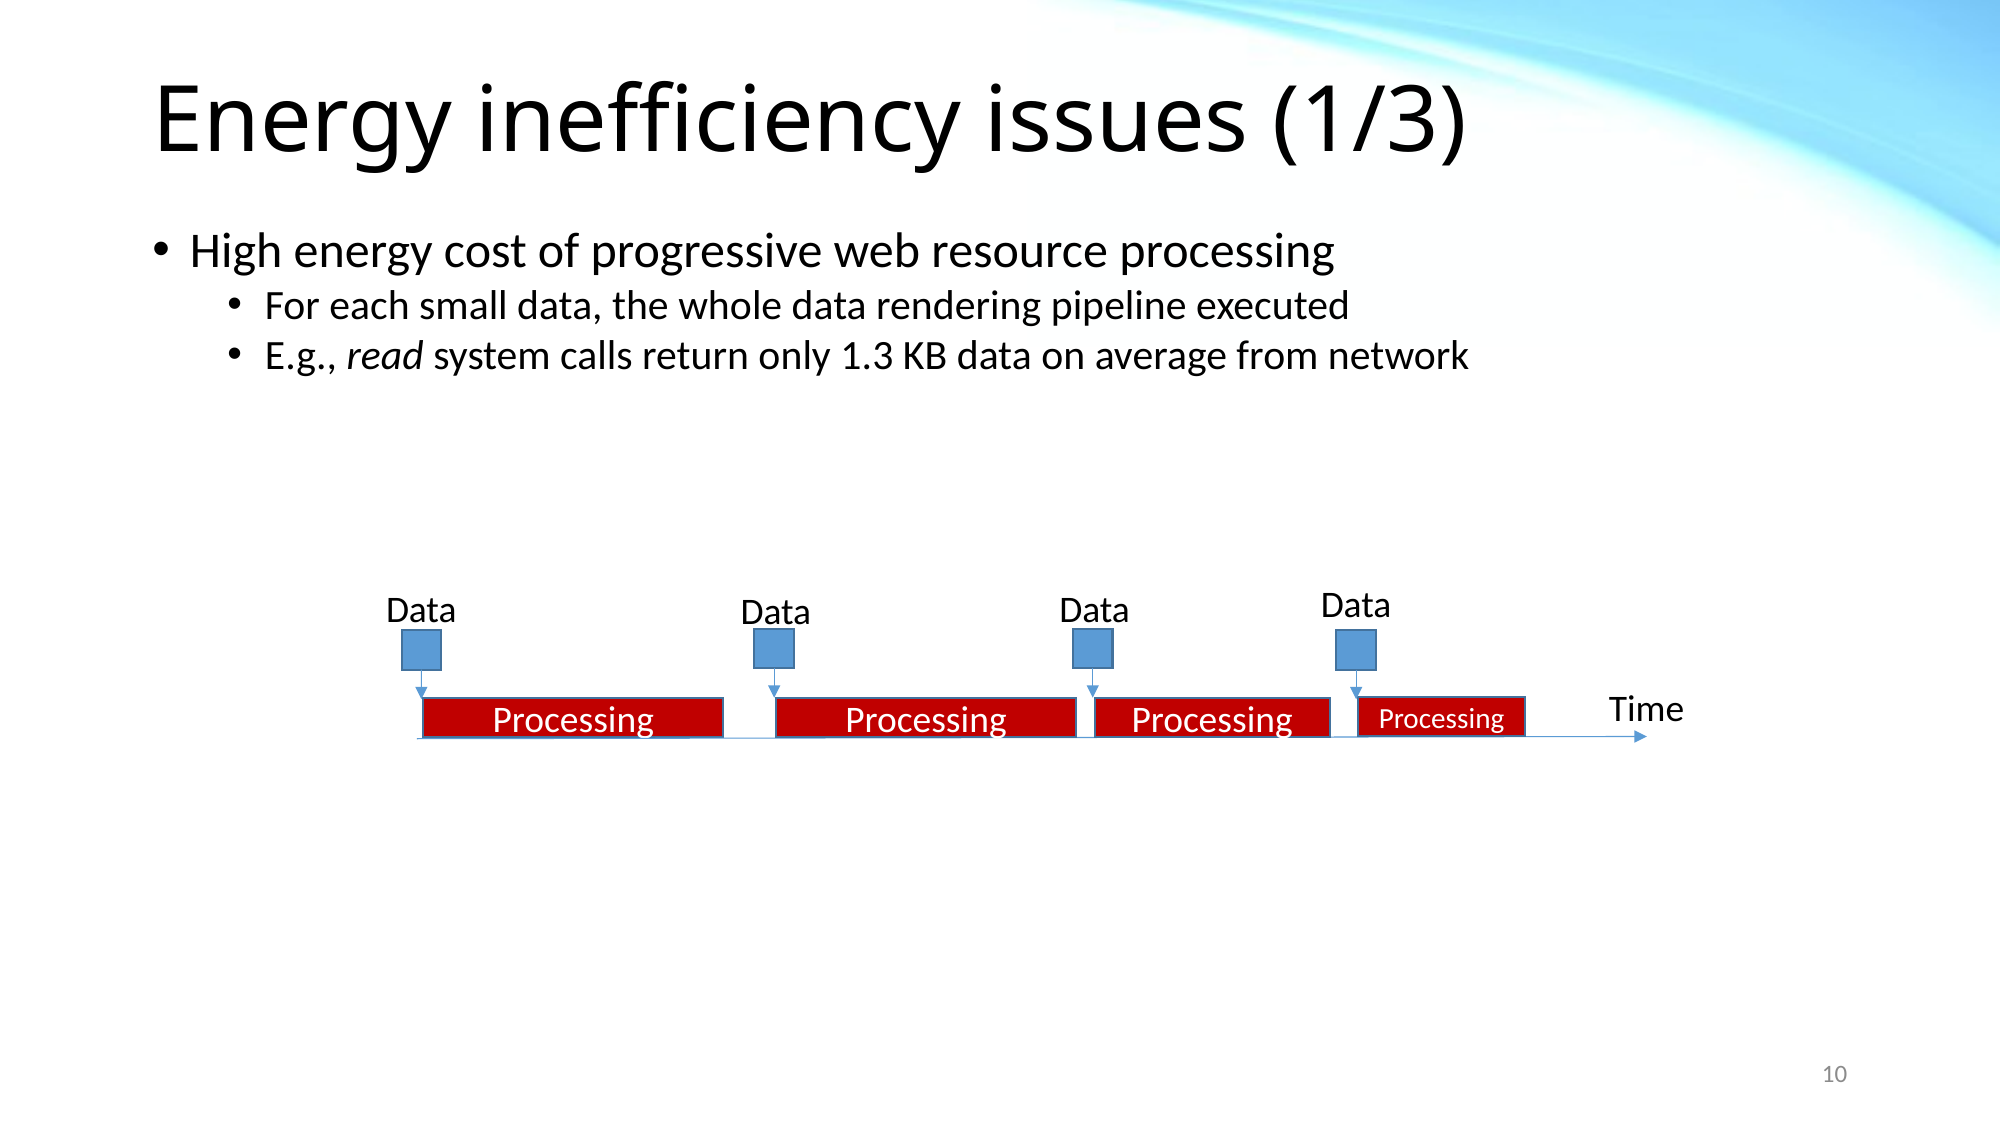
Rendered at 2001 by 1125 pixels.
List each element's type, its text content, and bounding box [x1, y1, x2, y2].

text_box [1335, 633, 1377, 671]
list High energy cost of progressive web resource processing For each small data, the whole data rendering pipeline executed E.g., read system calls return only 1.3 KB data on average from network [137, 210, 1863, 1014]
text_box [753, 640, 795, 669]
picture [1027, 0, 2000, 347]
text_box Data [1044, 577, 1145, 638]
title Energy inefficiency issues (1/3) [137, 49, 1863, 194]
text_box Processing [1094, 697, 1331, 737]
text_box Processing [775, 697, 1077, 737]
text_box [1072, 638, 1114, 669]
text_box Time [1594, 676, 1700, 737]
slide_number 10 [1412, 1042, 1863, 1103]
text_box [401, 638, 442, 671]
text_box Processing [422, 697, 724, 737]
text_box Data [725, 579, 827, 640]
text_box Processing [1357, 696, 1526, 737]
text_box Data [1306, 573, 1407, 633]
text_box Data [371, 578, 472, 638]
